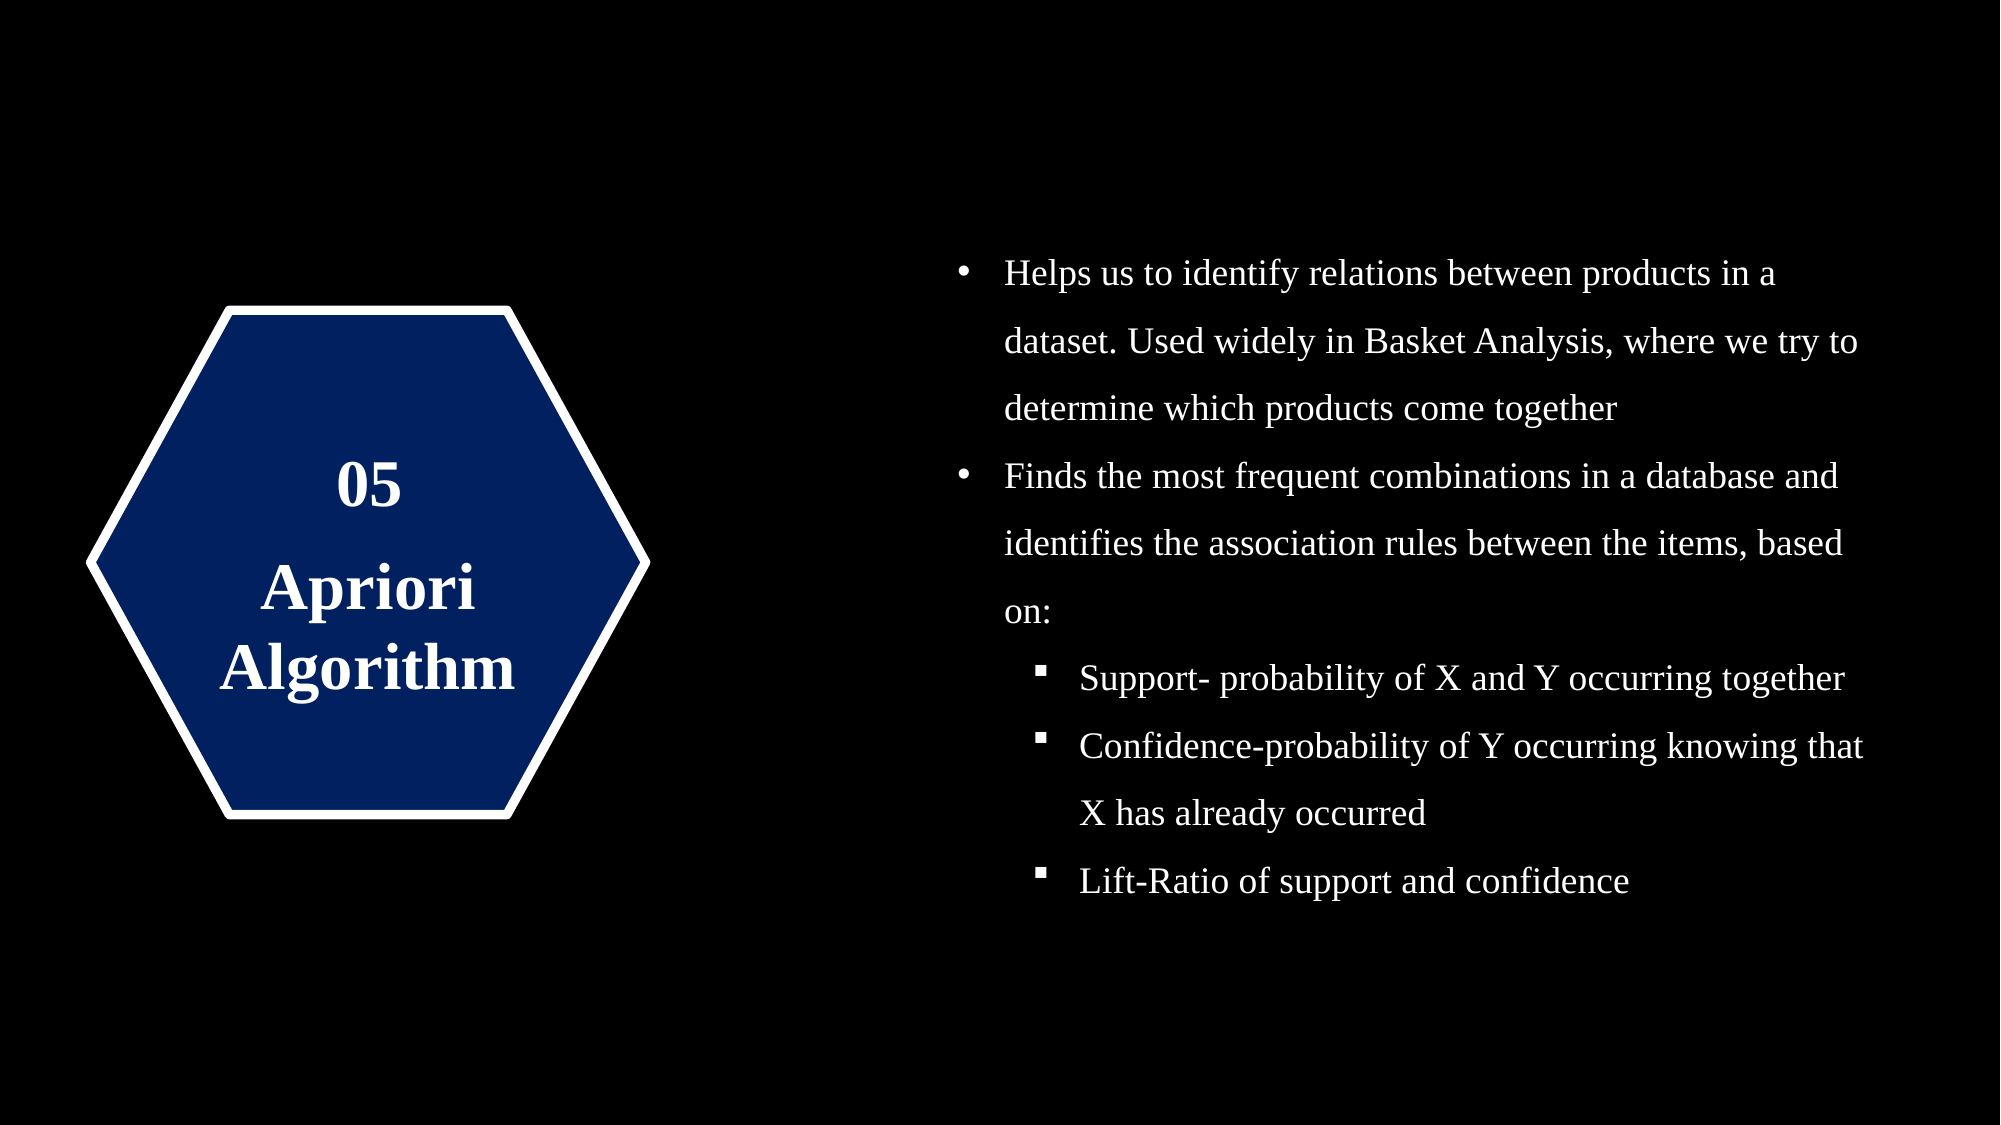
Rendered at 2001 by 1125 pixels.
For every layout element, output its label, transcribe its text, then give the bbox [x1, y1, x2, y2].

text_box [90, 310, 646, 815]
text_box Helps us to identify relations between products in a dataset. Used widely in Basket Analysis, where we try to determine which products come together Finds the most frequent combinations in a database and identifies the association rules between the items, based on: Support- probability of X and Y occurring together Confidence-probability of Y occurring knowing that X has already occurred Lift-Ratio of support and confidence [942, 218, 1910, 908]
